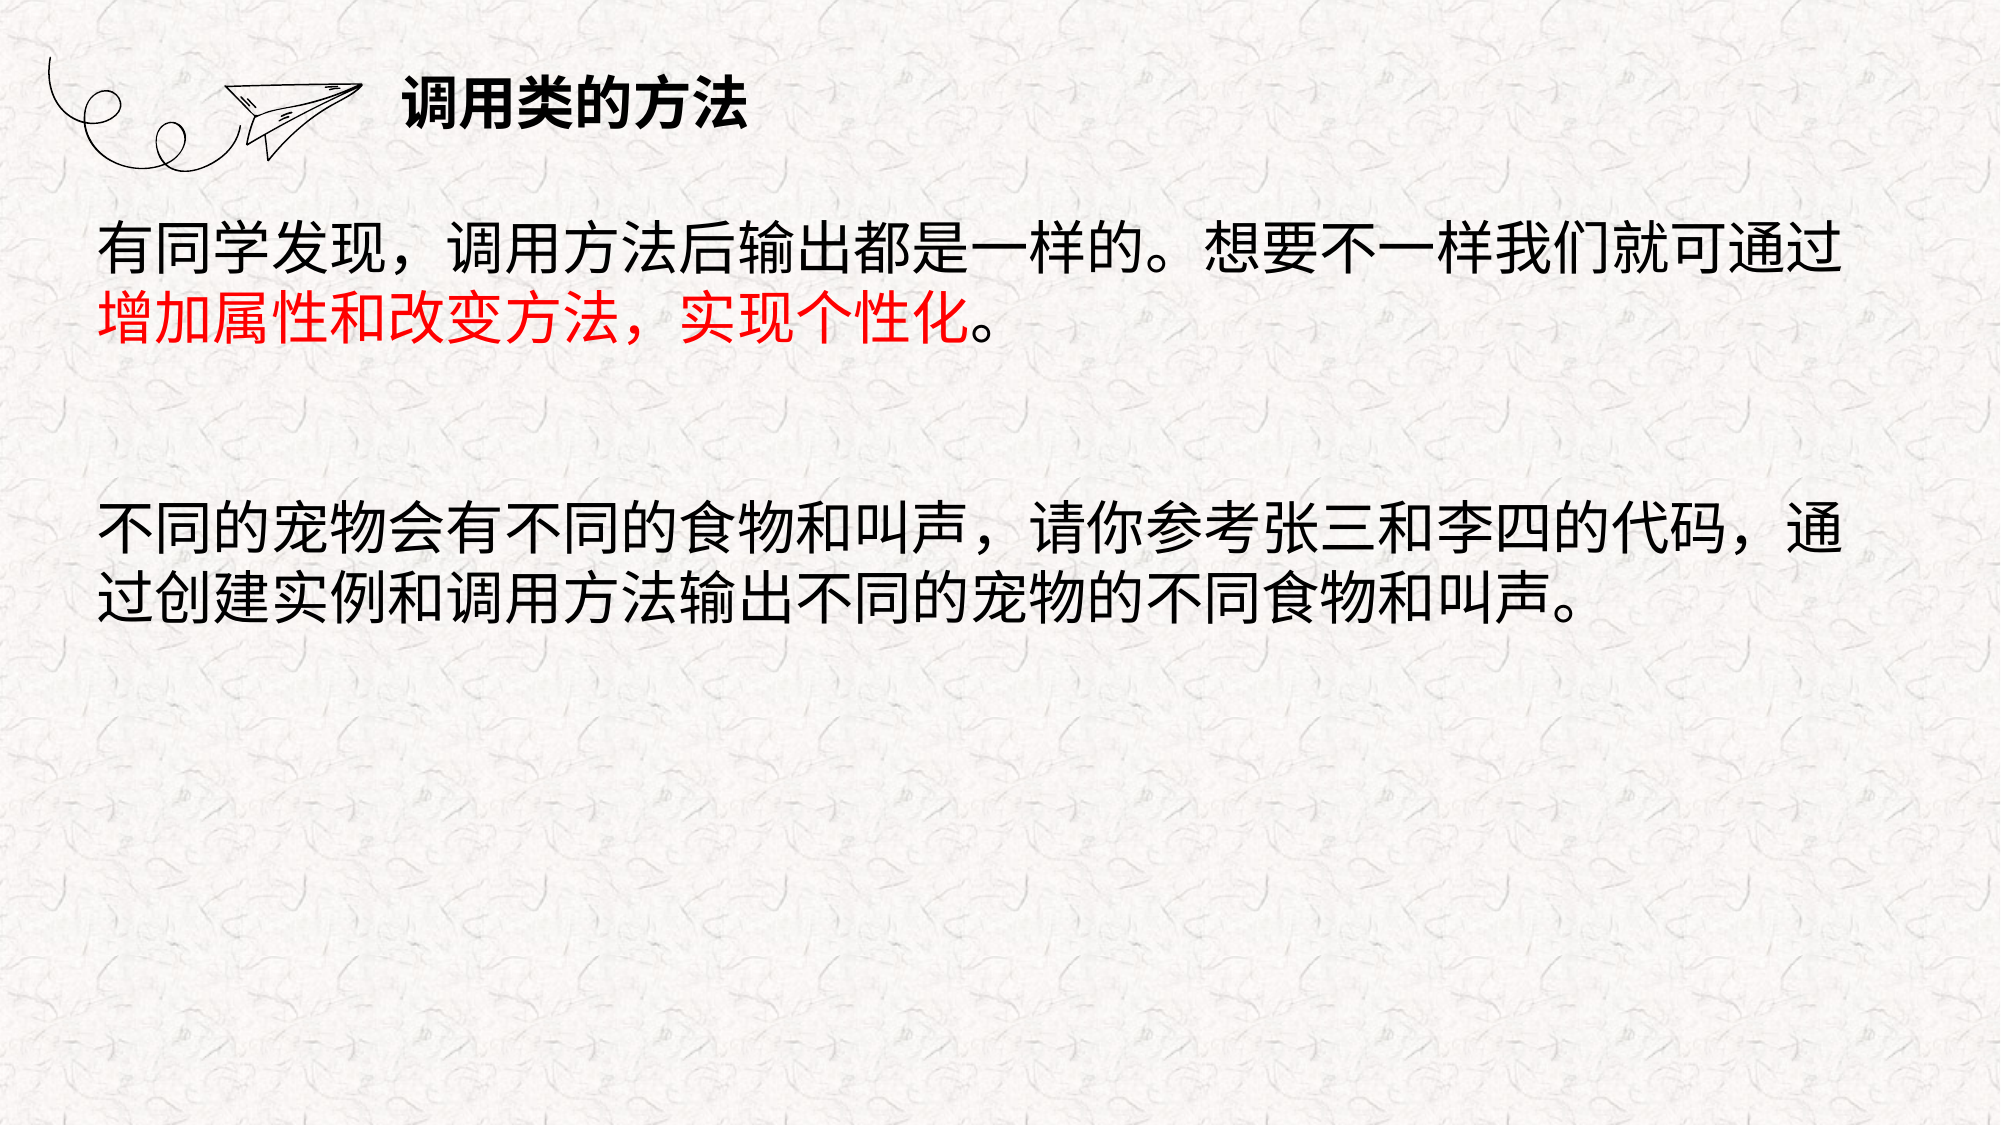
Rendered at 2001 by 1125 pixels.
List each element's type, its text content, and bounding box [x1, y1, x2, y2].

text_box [48, 56, 766, 172]
picture [0, 0, 2001, 1125]
text_box 有同学发现，调用方法后输出都是一样的。想要不一样我们就可通过增加属性和改变方法，实现个性化。 不同的宠物会有不同的食物和叫声，请你参考张三和李四的代码，通过创建实例和调用方法输出不同的宠物的不同食物和叫声。 [81, 203, 1909, 597]
